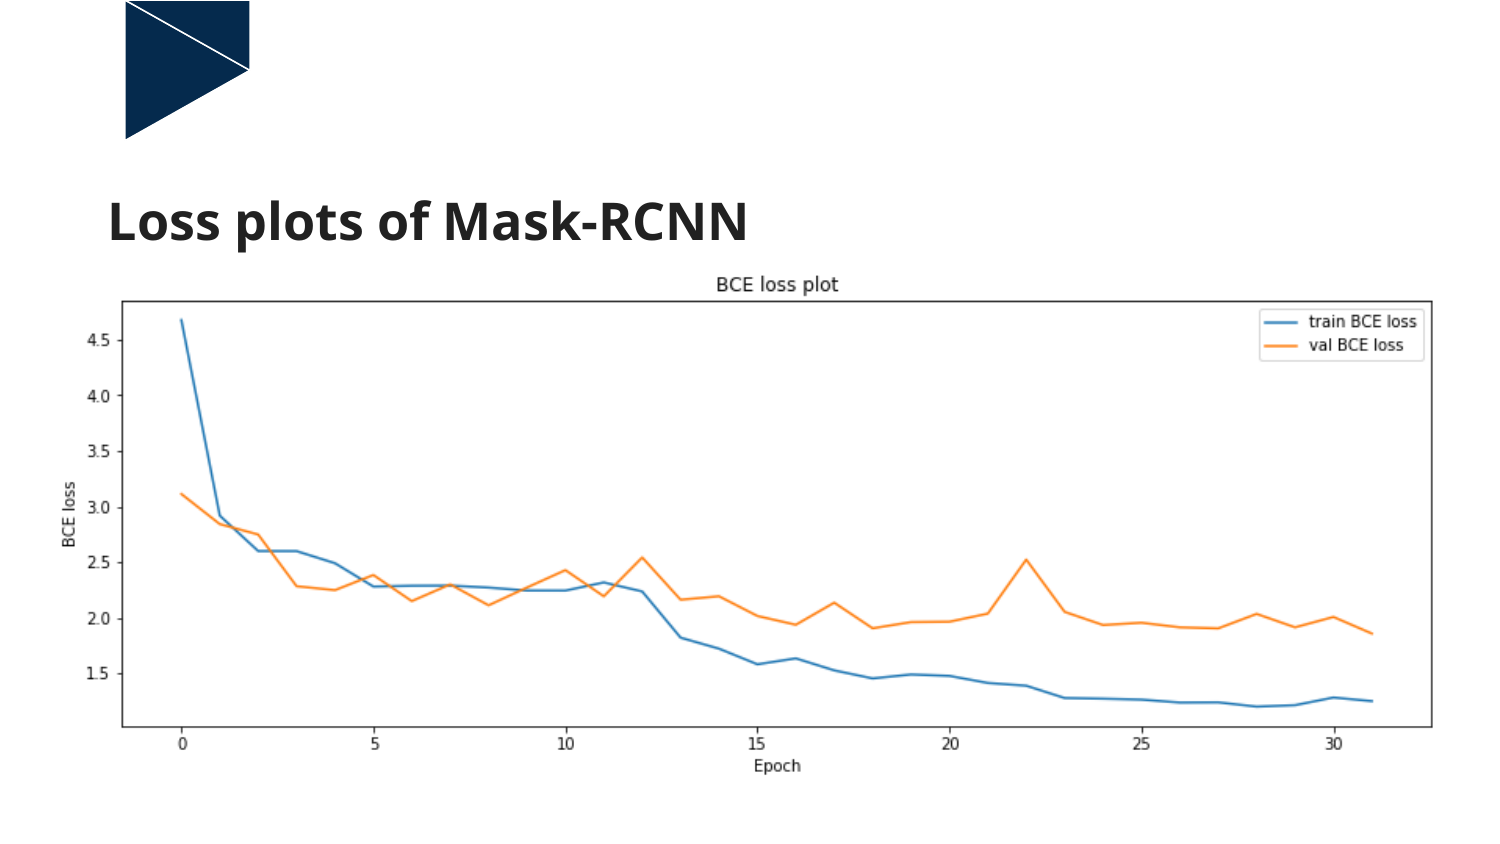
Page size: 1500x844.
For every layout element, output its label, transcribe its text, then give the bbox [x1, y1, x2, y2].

picture [53, 265, 1447, 786]
text_box Loss plots of Mask-RCNN [93, 154, 1071, 263]
